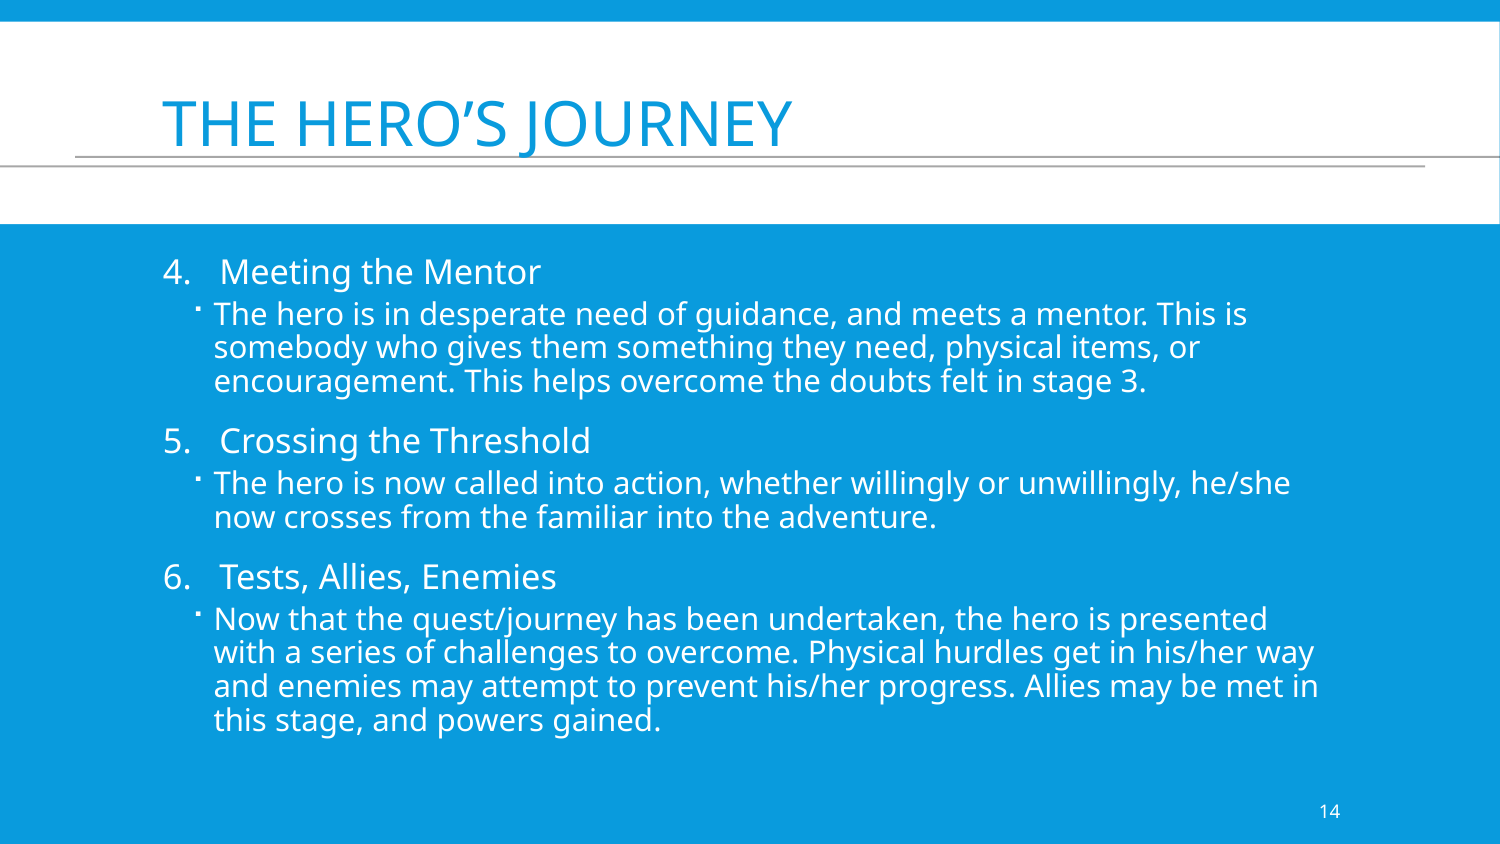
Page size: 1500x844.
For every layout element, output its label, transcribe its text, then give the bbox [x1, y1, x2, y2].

title The hero’s journey [147, 34, 1352, 221]
slide_number 14 [1311, 790, 1428, 836]
list Meeting the Mentor The hero is in desperate need of guidance, and meets a mentor. This is somebody who gives them something they need, physical items, or encouragement. This helps overcome the doubts felt in stage 3. Crossing the Threshold The hero is now called into action, whether willingly or unwillingly, he/she now crosses from the familiar into the adventure. Tests, Allies, Enemies Now that the quest/journey has been undertaken, the hero is presented with a series of challenges to overcome. Physical hurdles get in his/her way and enemies may attempt to prevent his/her progress. Allies may be met in this stage, and powers gained. [147, 247, 1352, 765]
